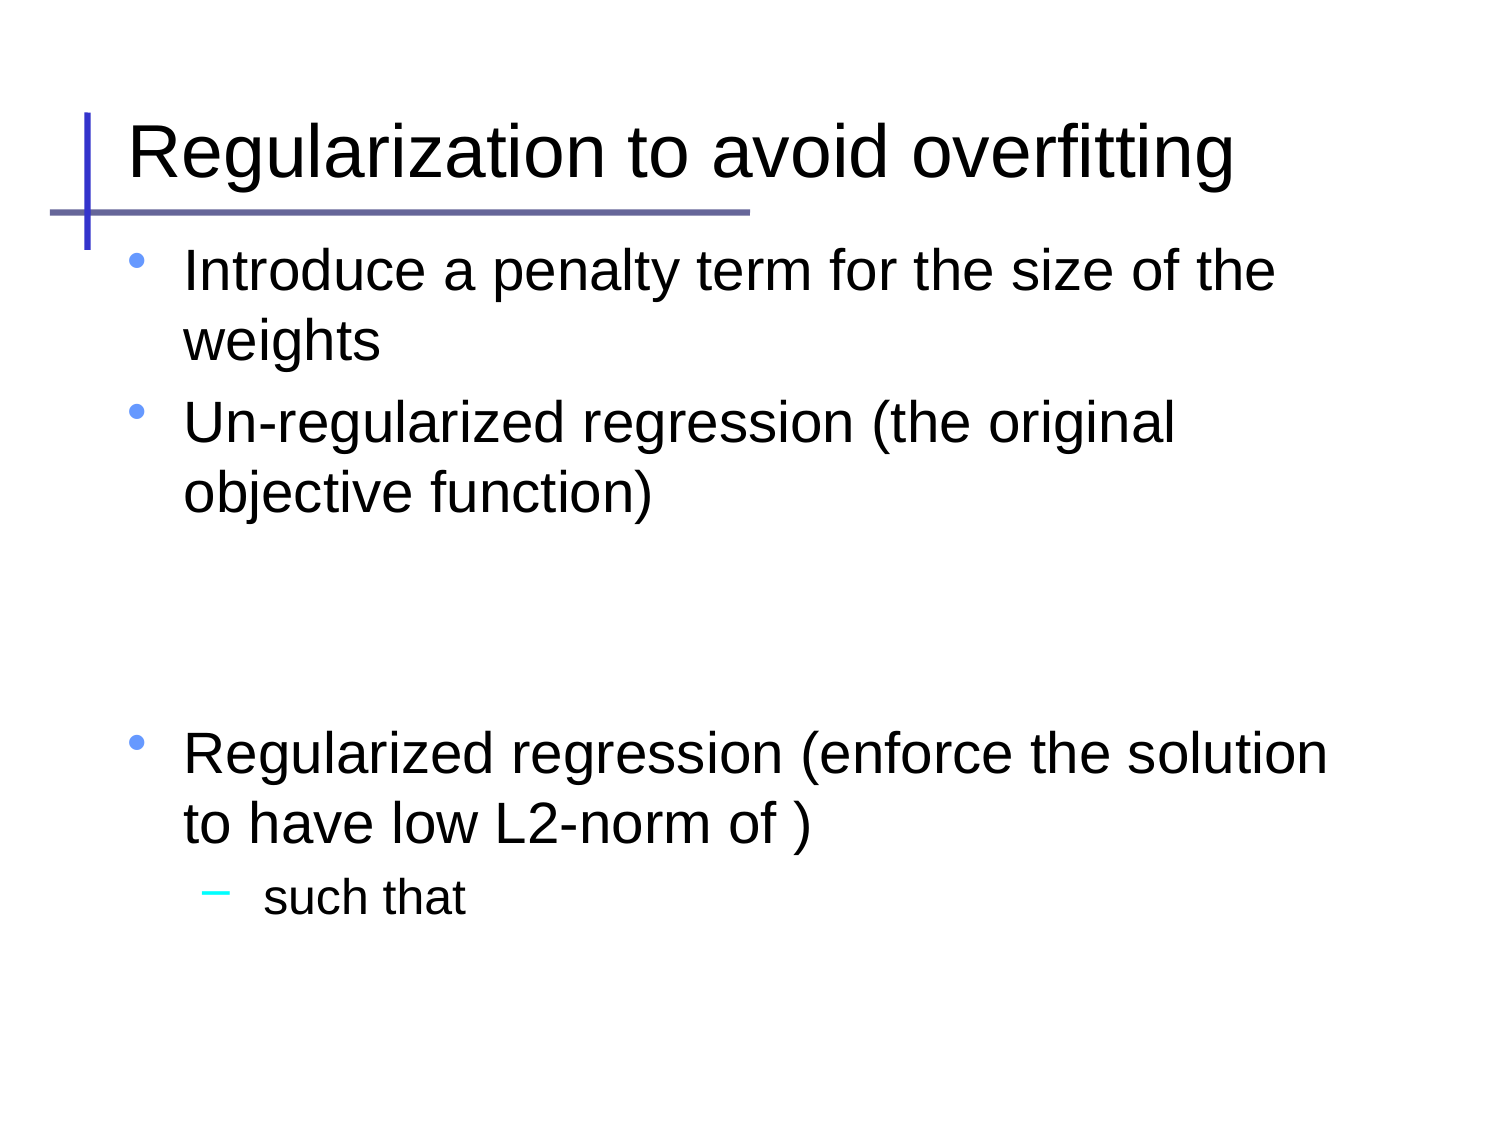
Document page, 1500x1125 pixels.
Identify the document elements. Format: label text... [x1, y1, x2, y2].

title Regularization to avoid overfitting [112, 37, 1388, 200]
